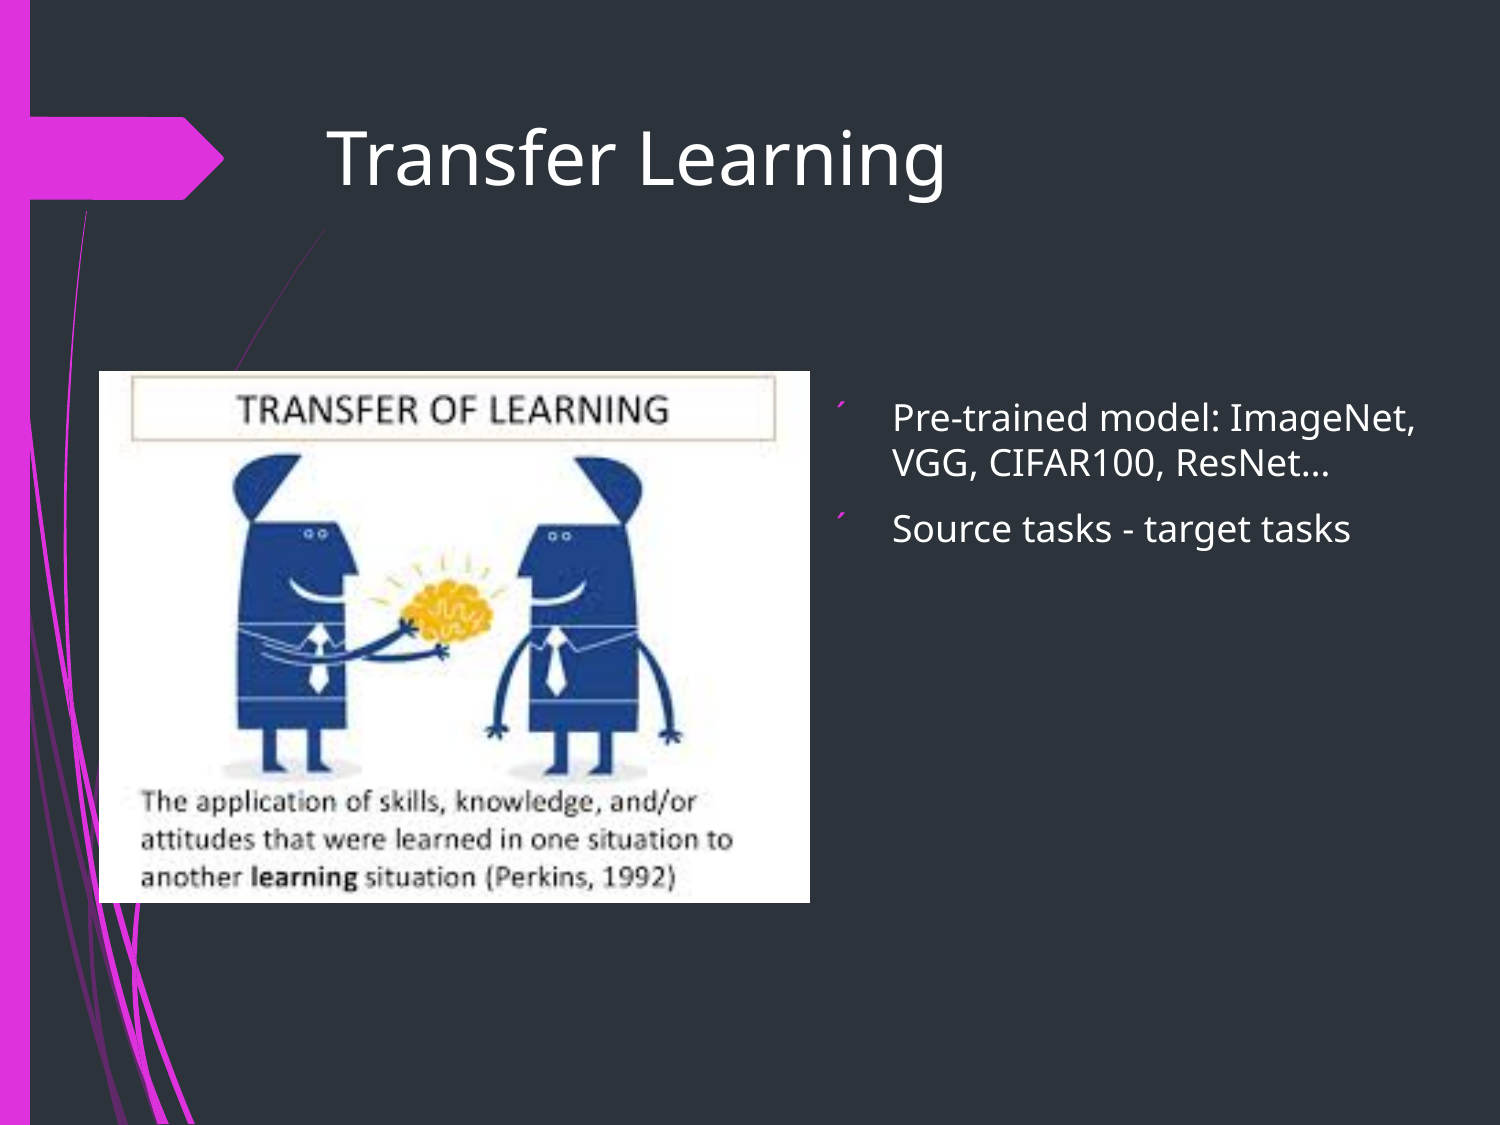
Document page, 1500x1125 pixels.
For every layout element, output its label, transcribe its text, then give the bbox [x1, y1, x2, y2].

title Transfer Learning [318, 101, 1401, 313]
text_box Pre-trained model: ImageNet, VGG, CIFAR100, ResNet… Source tasks - target tasks [828, 386, 1500, 902]
picture [99, 371, 810, 904]
